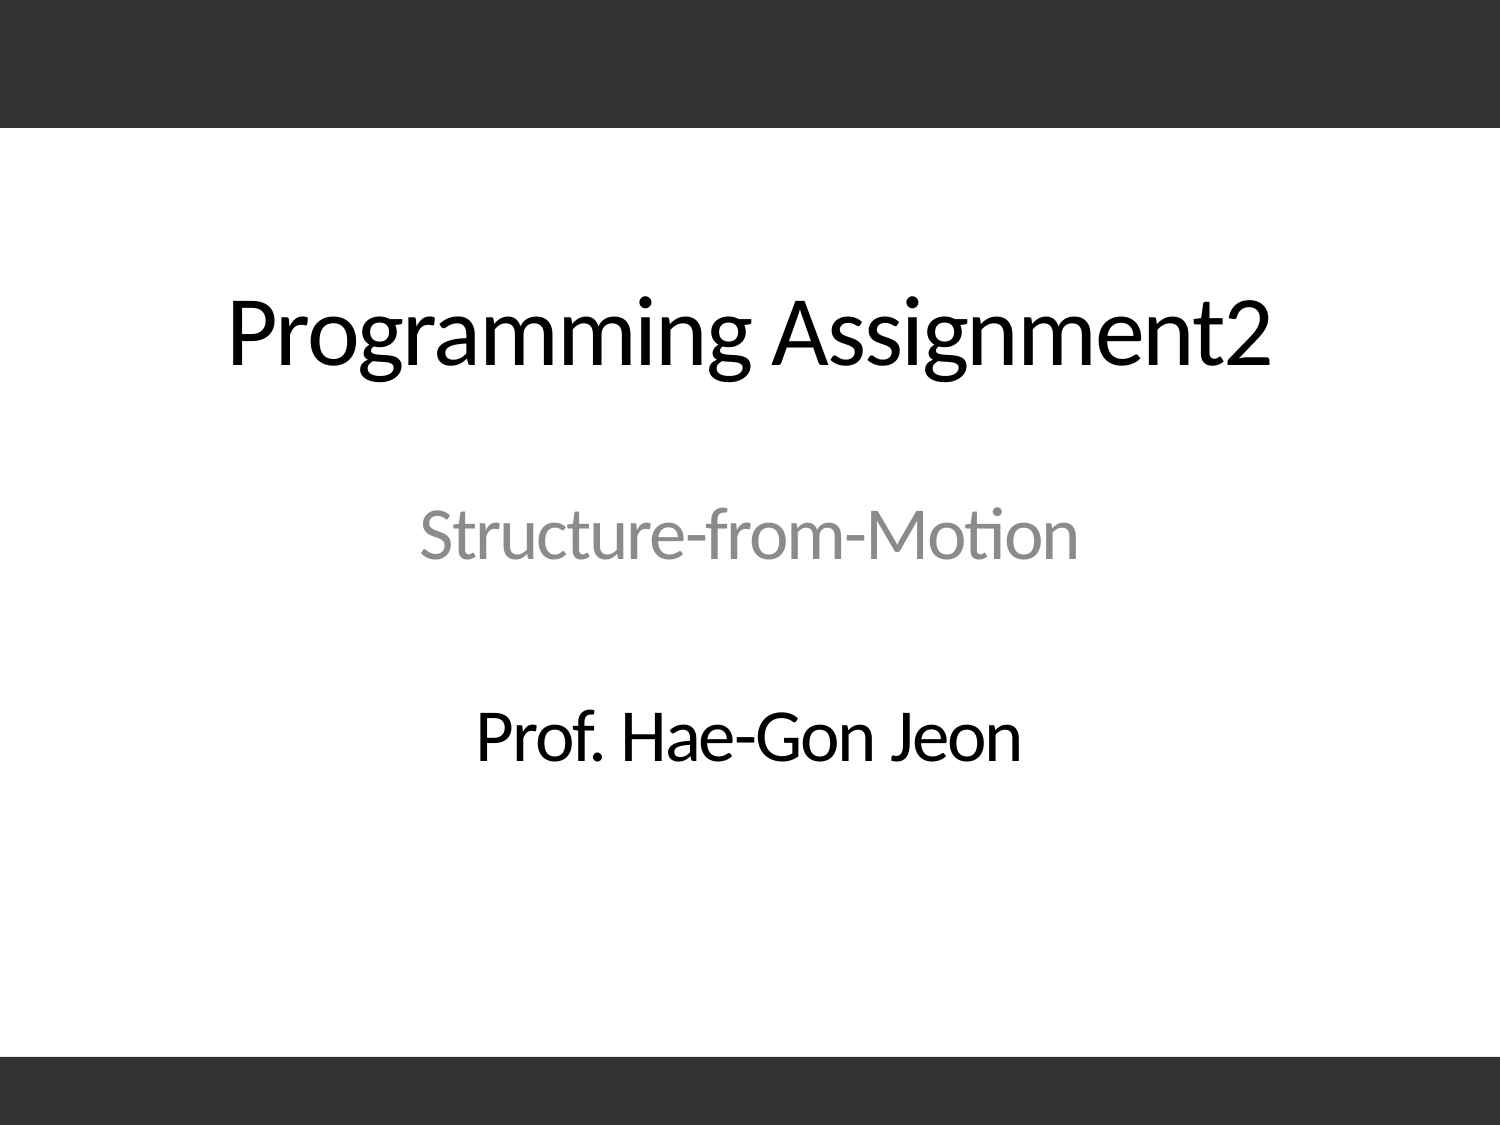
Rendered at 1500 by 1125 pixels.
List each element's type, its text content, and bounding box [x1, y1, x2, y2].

title Programming Assignment2 [78, 264, 1423, 386]
subtitle Structure-from-Motion [78, 484, 1423, 576]
list Prof. Hae-Gon Jeon [112, 674, 1388, 907]
